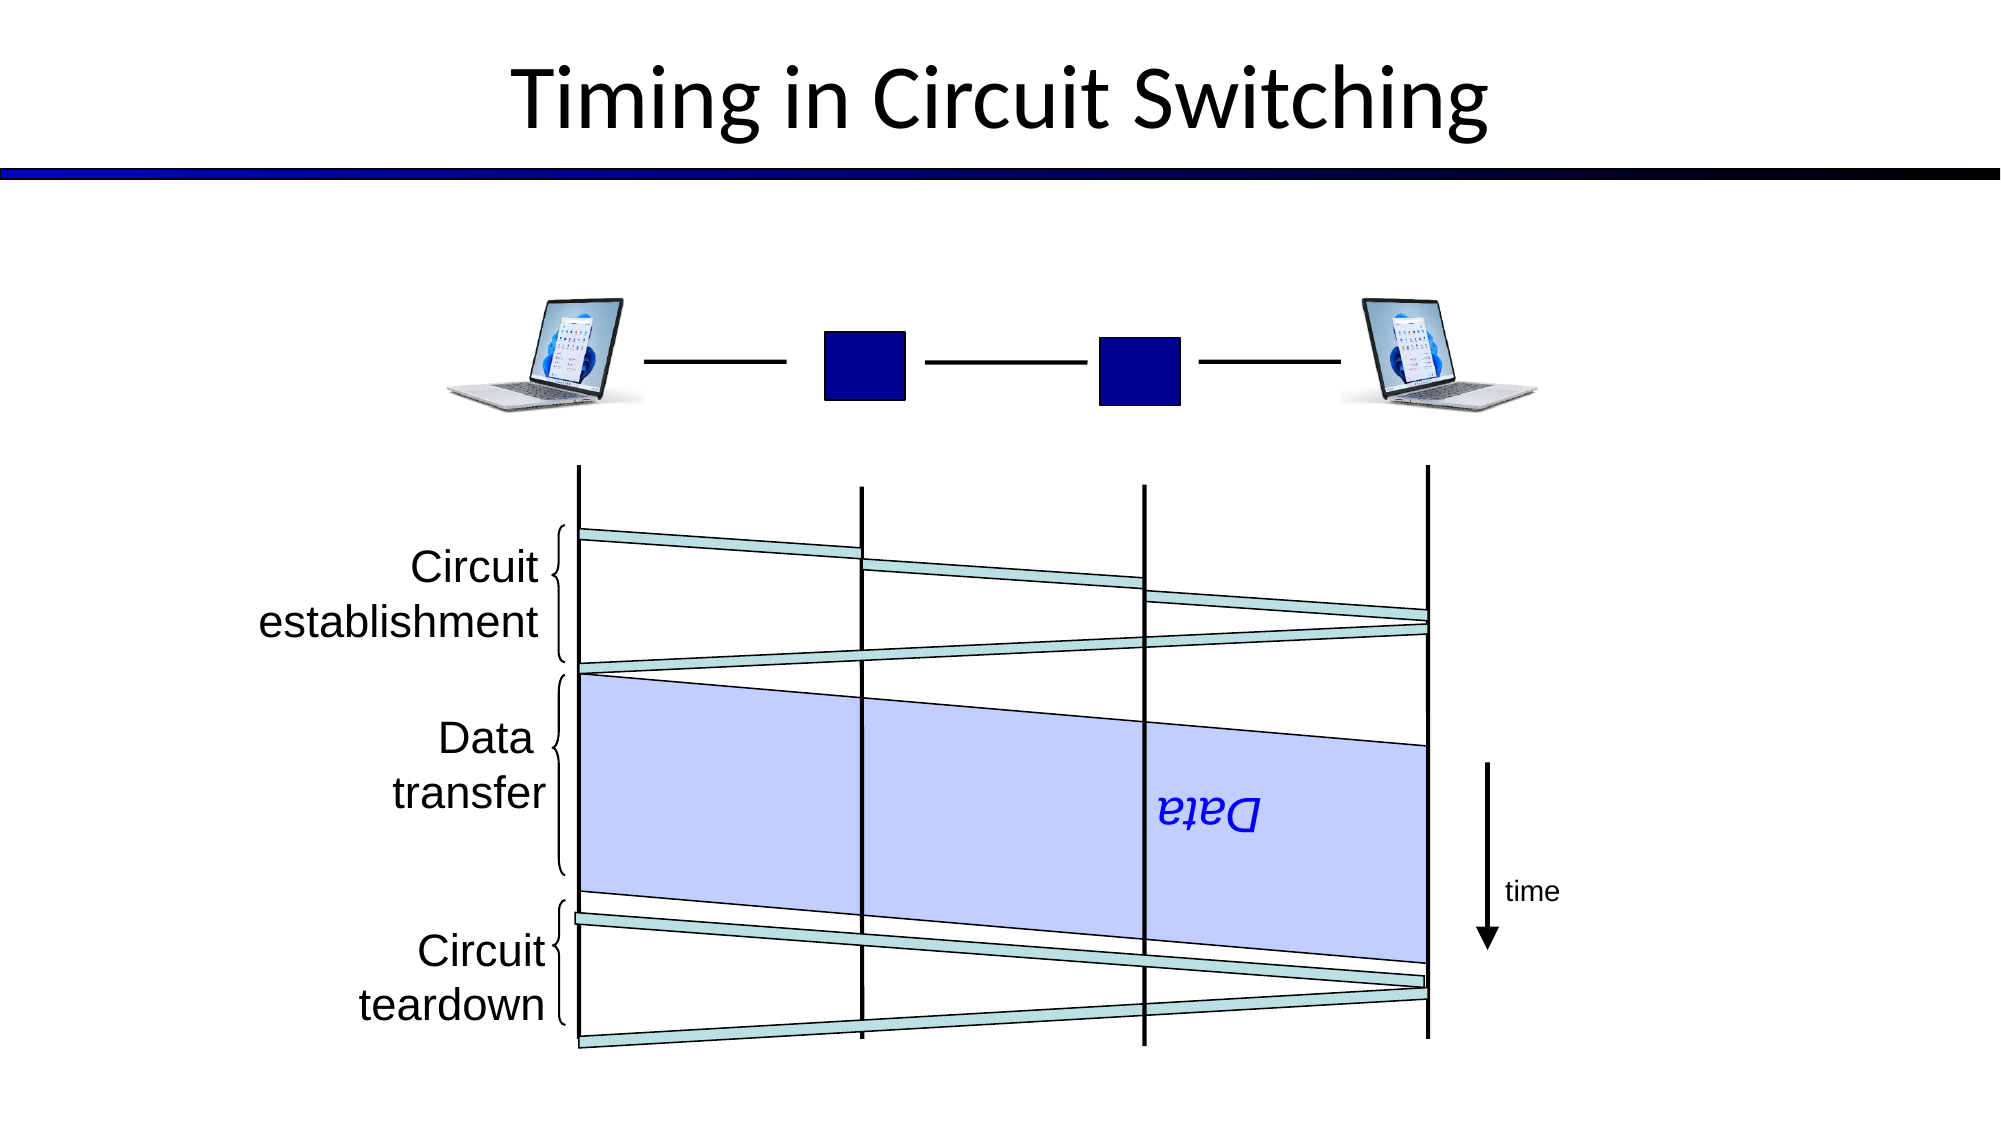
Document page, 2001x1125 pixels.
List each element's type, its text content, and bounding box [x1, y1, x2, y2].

text_box [578, 528, 862, 559]
text_box Circuit teardown [339, 914, 552, 1036]
text_box [862, 558, 1144, 589]
text_box [1145, 987, 1429, 1016]
picture [444, 266, 644, 466]
title Timing in Circuit Switching [0, 0, 2000, 184]
text_box [1477, 762, 1498, 950]
text_box [575, 912, 1425, 988]
picture [1341, 266, 1541, 466]
text_box Data [579, 674, 1144, 940]
text_box [553, 674, 566, 876]
text_box [1099, 337, 1181, 406]
text_box [552, 899, 566, 1026]
text_box [1145, 623, 1429, 648]
text_box [578, 637, 1144, 674]
text_box Circuit establishment [239, 531, 545, 652]
text_box [578, 1003, 1144, 1048]
text_box [1145, 590, 1429, 621]
text_box [824, 331, 906, 400]
text_box [552, 524, 565, 663]
text_box time [1490, 864, 1576, 915]
text_box Data [1145, 721, 1428, 964]
text_box Data transfer [386, 702, 553, 824]
